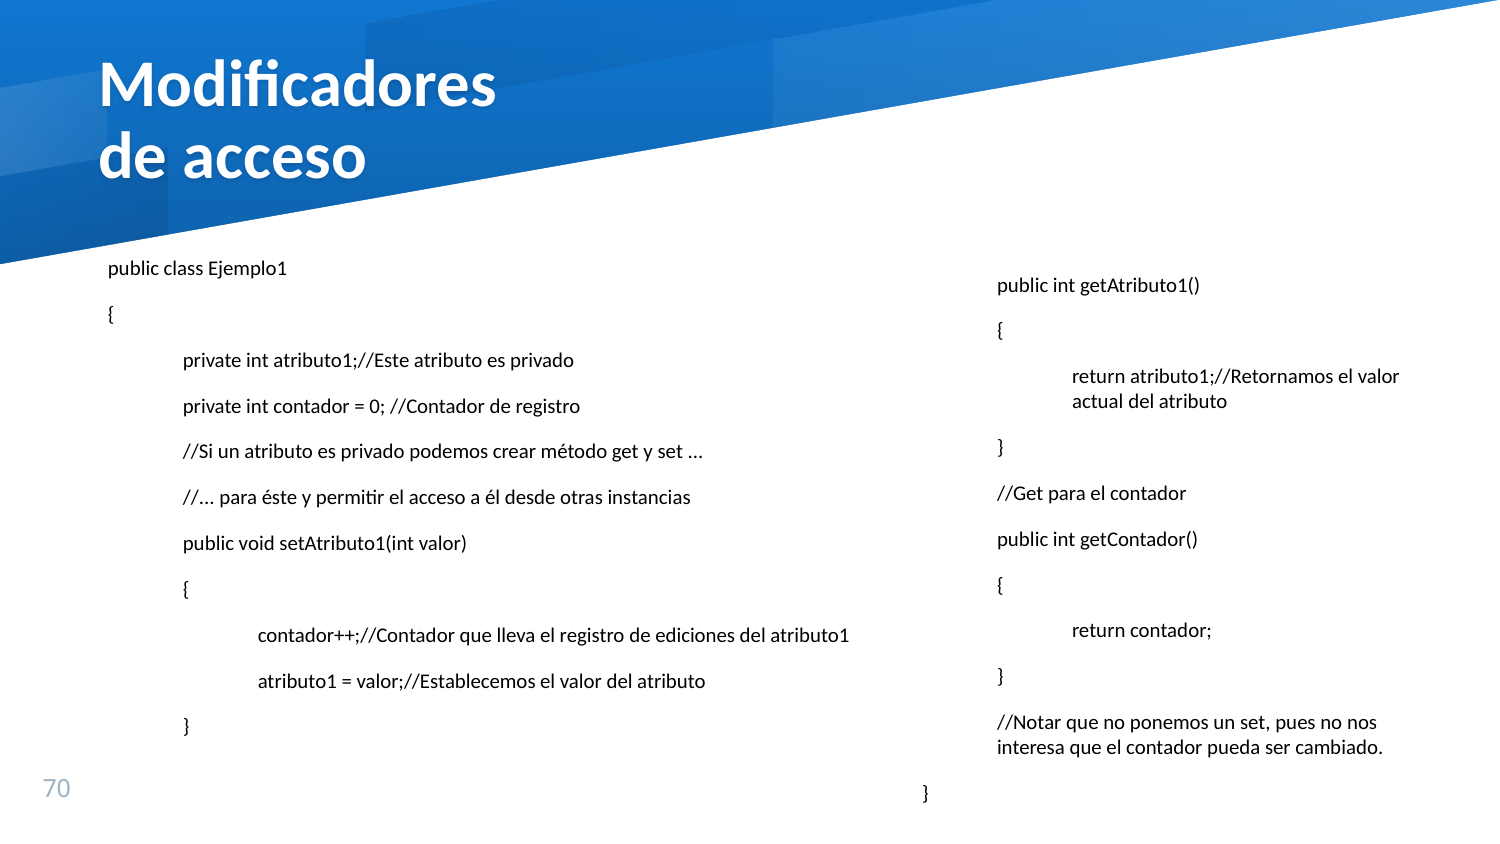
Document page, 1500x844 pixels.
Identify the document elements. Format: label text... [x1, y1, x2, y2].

slide_number 70 [42, 766, 122, 807]
list public class Ejemplo1 { private int atributo1;//Este atributo es privado private int contador = 0; //Contador de registro //Si un atributo es privado podemos crear método get y set ... //... para éste y permitir el acceso a él desde otras instancias public void setAtributo1(int valor) { contador++;//Contador que lleva el registro de ediciones del atributo1 atributo1 = valor;//Establecemos el valor del atributo } [93, 247, 898, 840]
title Modificadores de acceso [83, 39, 545, 203]
text_box public int getAtributo1() { return atributo1;//Retornamos el valor actual del atributo } //Get para el contador public int getContador() { return contador; } //Notar que no ponemos un set, pues no nos interesa que el contador pueda ser cambiado. } [907, 256, 1458, 807]
